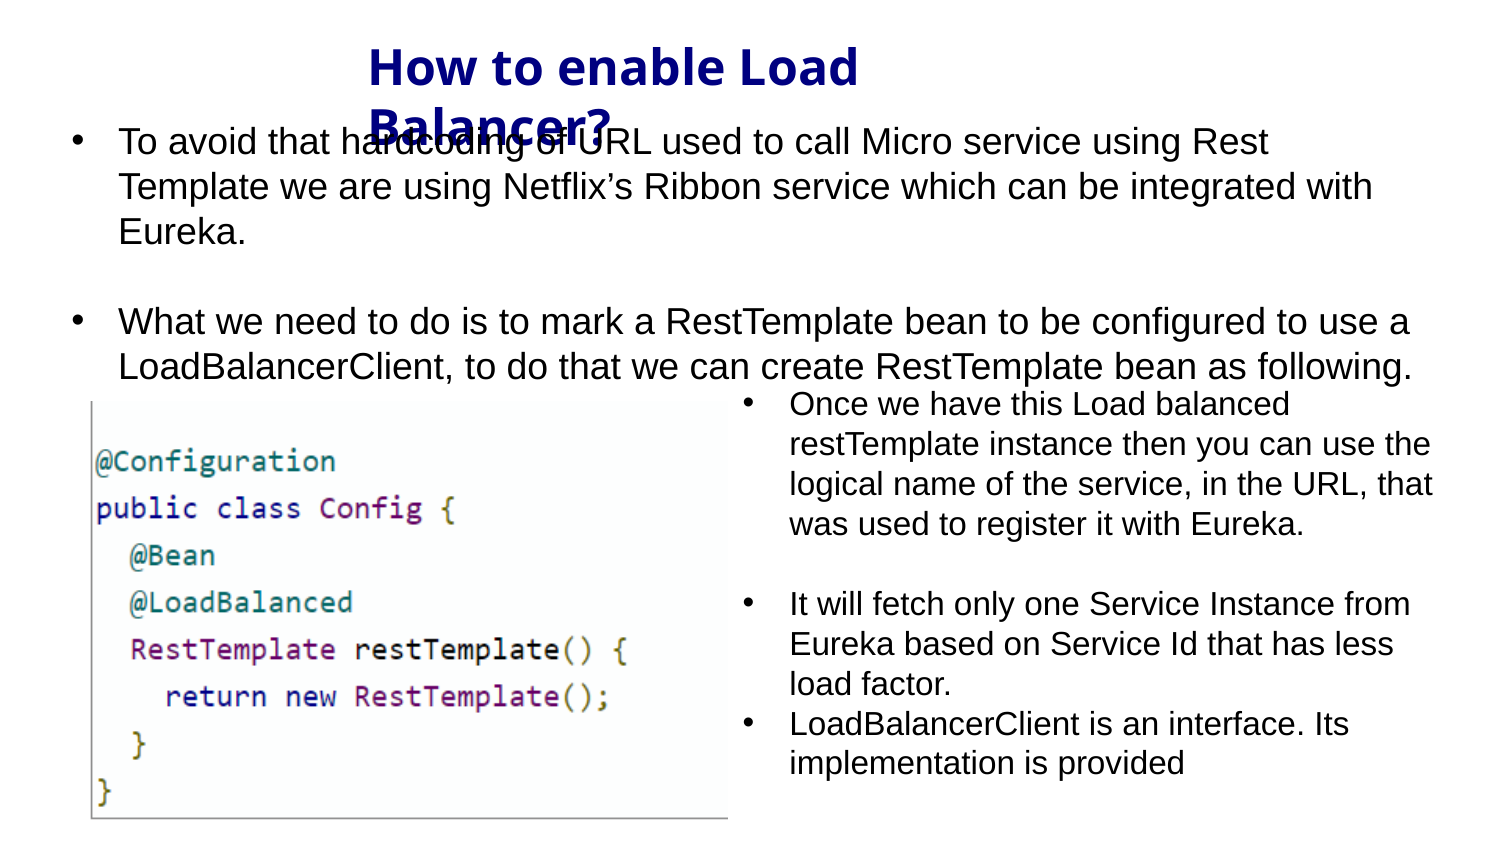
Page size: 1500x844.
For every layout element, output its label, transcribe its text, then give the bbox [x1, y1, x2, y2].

text_box How to enable Load Balancer? [352, 28, 1103, 109]
text_box Once we have this Load balanced restTemplate instance then you can use the logical name of the service, in the URL, that was used to register it with Eureka. It will fetch only one Service Instance from Eureka based on Service Id that has less load factor. LoadBalancerClient is an interface. Its implementation is provided [727, 375, 1461, 789]
picture [77, 401, 728, 821]
text_box To avoid that hardcoding of URL used to call Micro service using Rest Template we are using Netflix’s Ribbon service which can be integrated with Eureka. What we need to do is to mark a RestTemplate bean to be configured to use a LoadBalancerClient, to do that we can create RestTemplate bean as following. [56, 109, 1444, 394]
